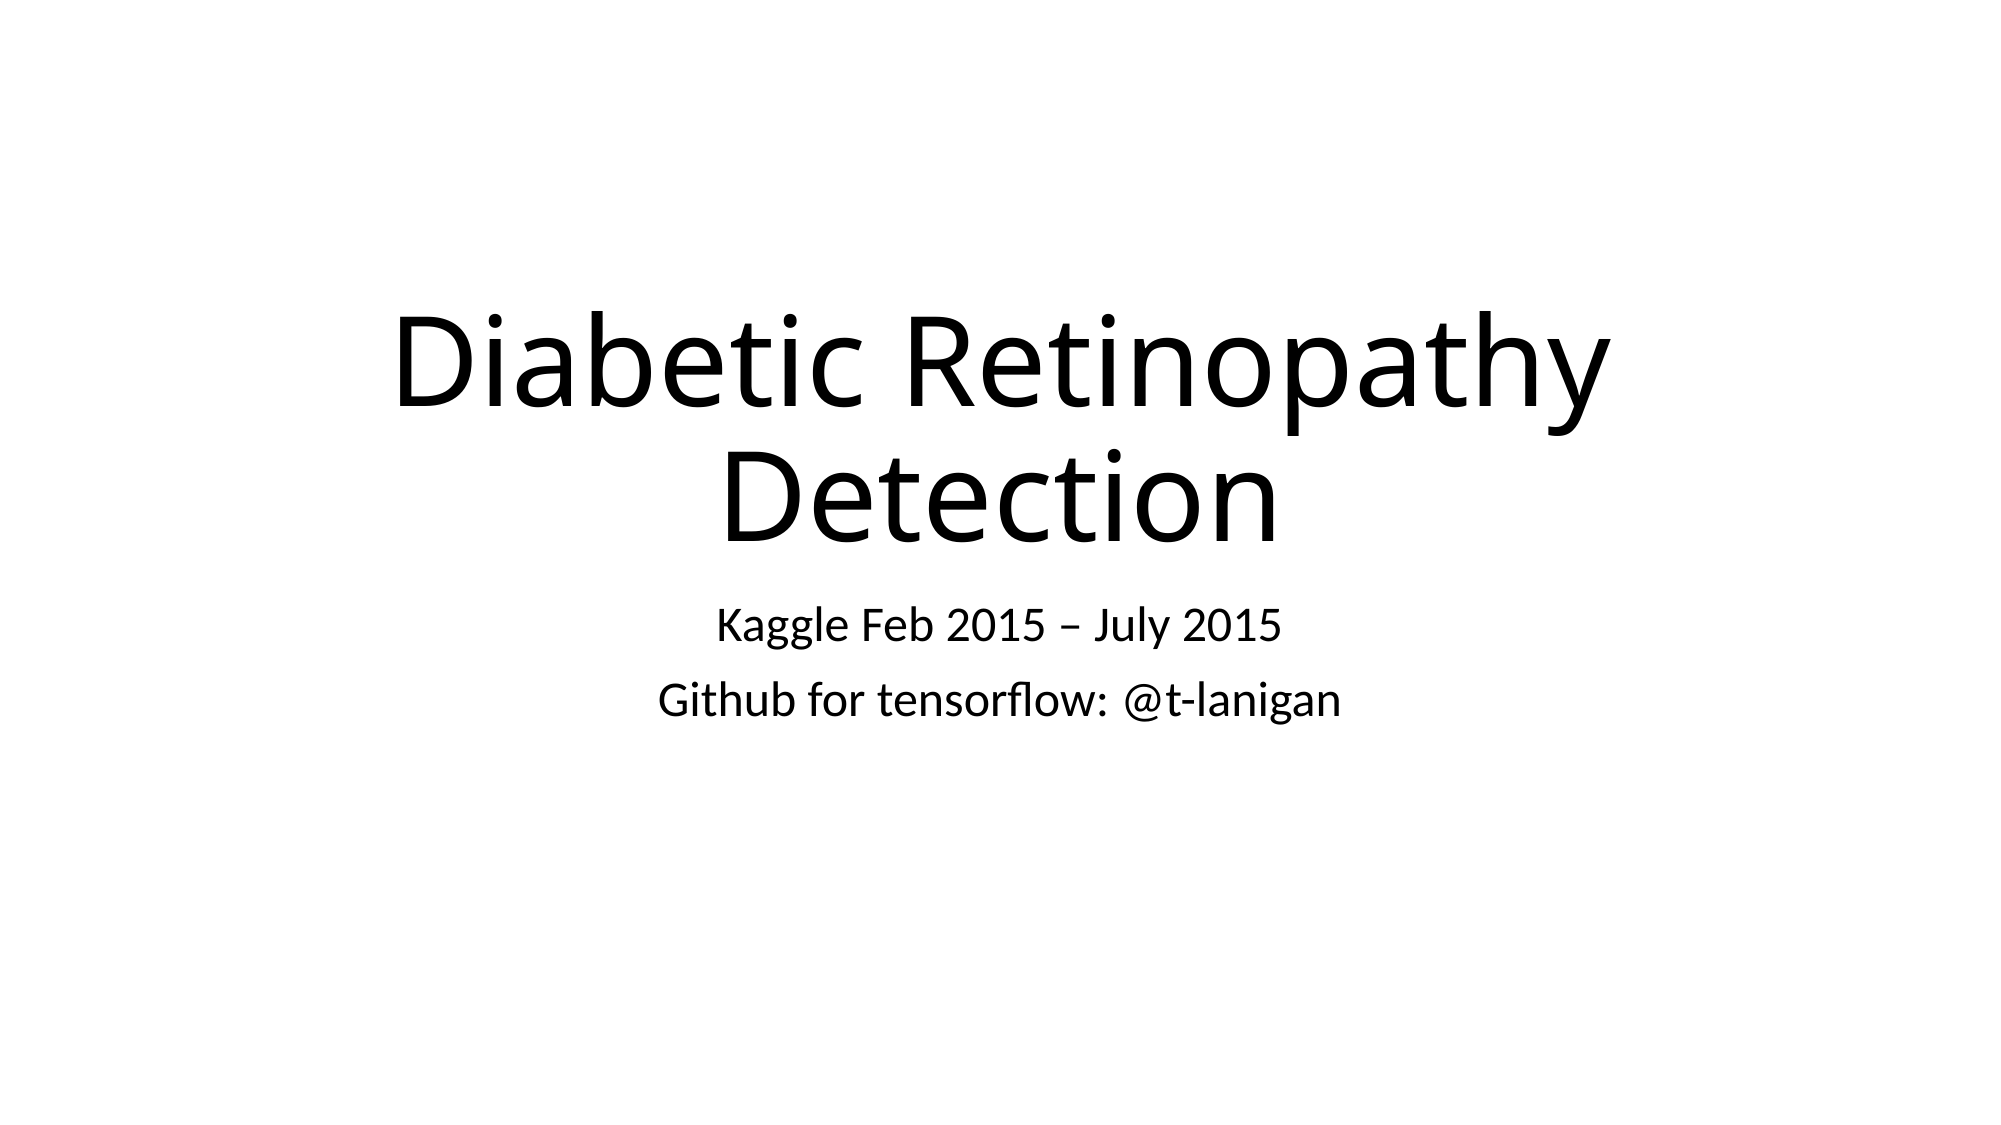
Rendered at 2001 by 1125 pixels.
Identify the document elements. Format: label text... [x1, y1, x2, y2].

subtitle Kaggle Feb 2015 – July 2015 Github for tensorflow: @t-lanigan [249, 590, 1750, 863]
title Diabetic Retinopathy Detection [249, 184, 1750, 576]
